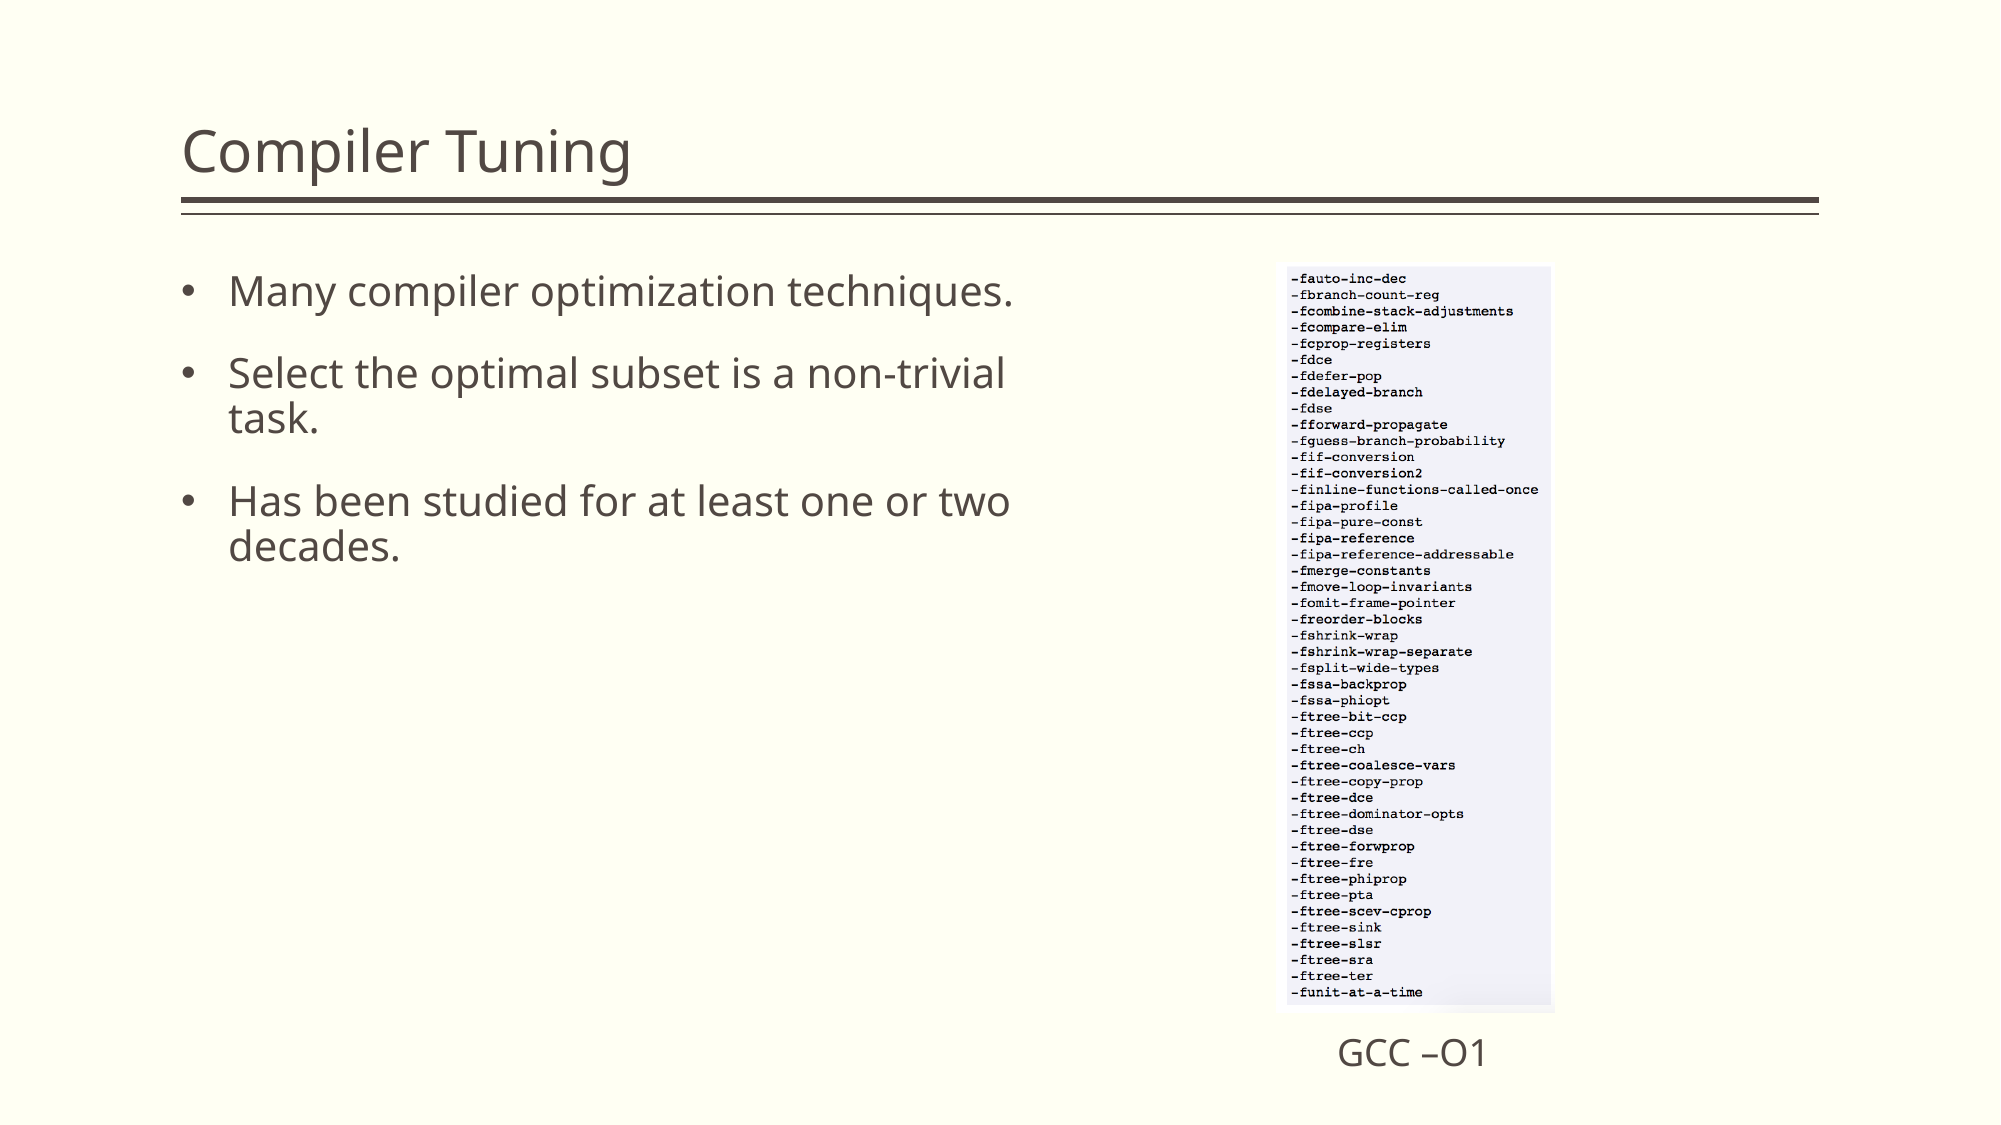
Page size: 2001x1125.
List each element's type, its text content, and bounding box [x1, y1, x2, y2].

list Many compiler optimization techniques. Select the optimal subset is a non-trivial task. Has been studied for at least one or two decades. [181, 262, 1094, 1013]
picture [1276, 262, 1555, 1013]
title Compiler Tuning [181, 12, 1819, 193]
text_box GCC –O1 [1322, 1021, 1509, 1082]
